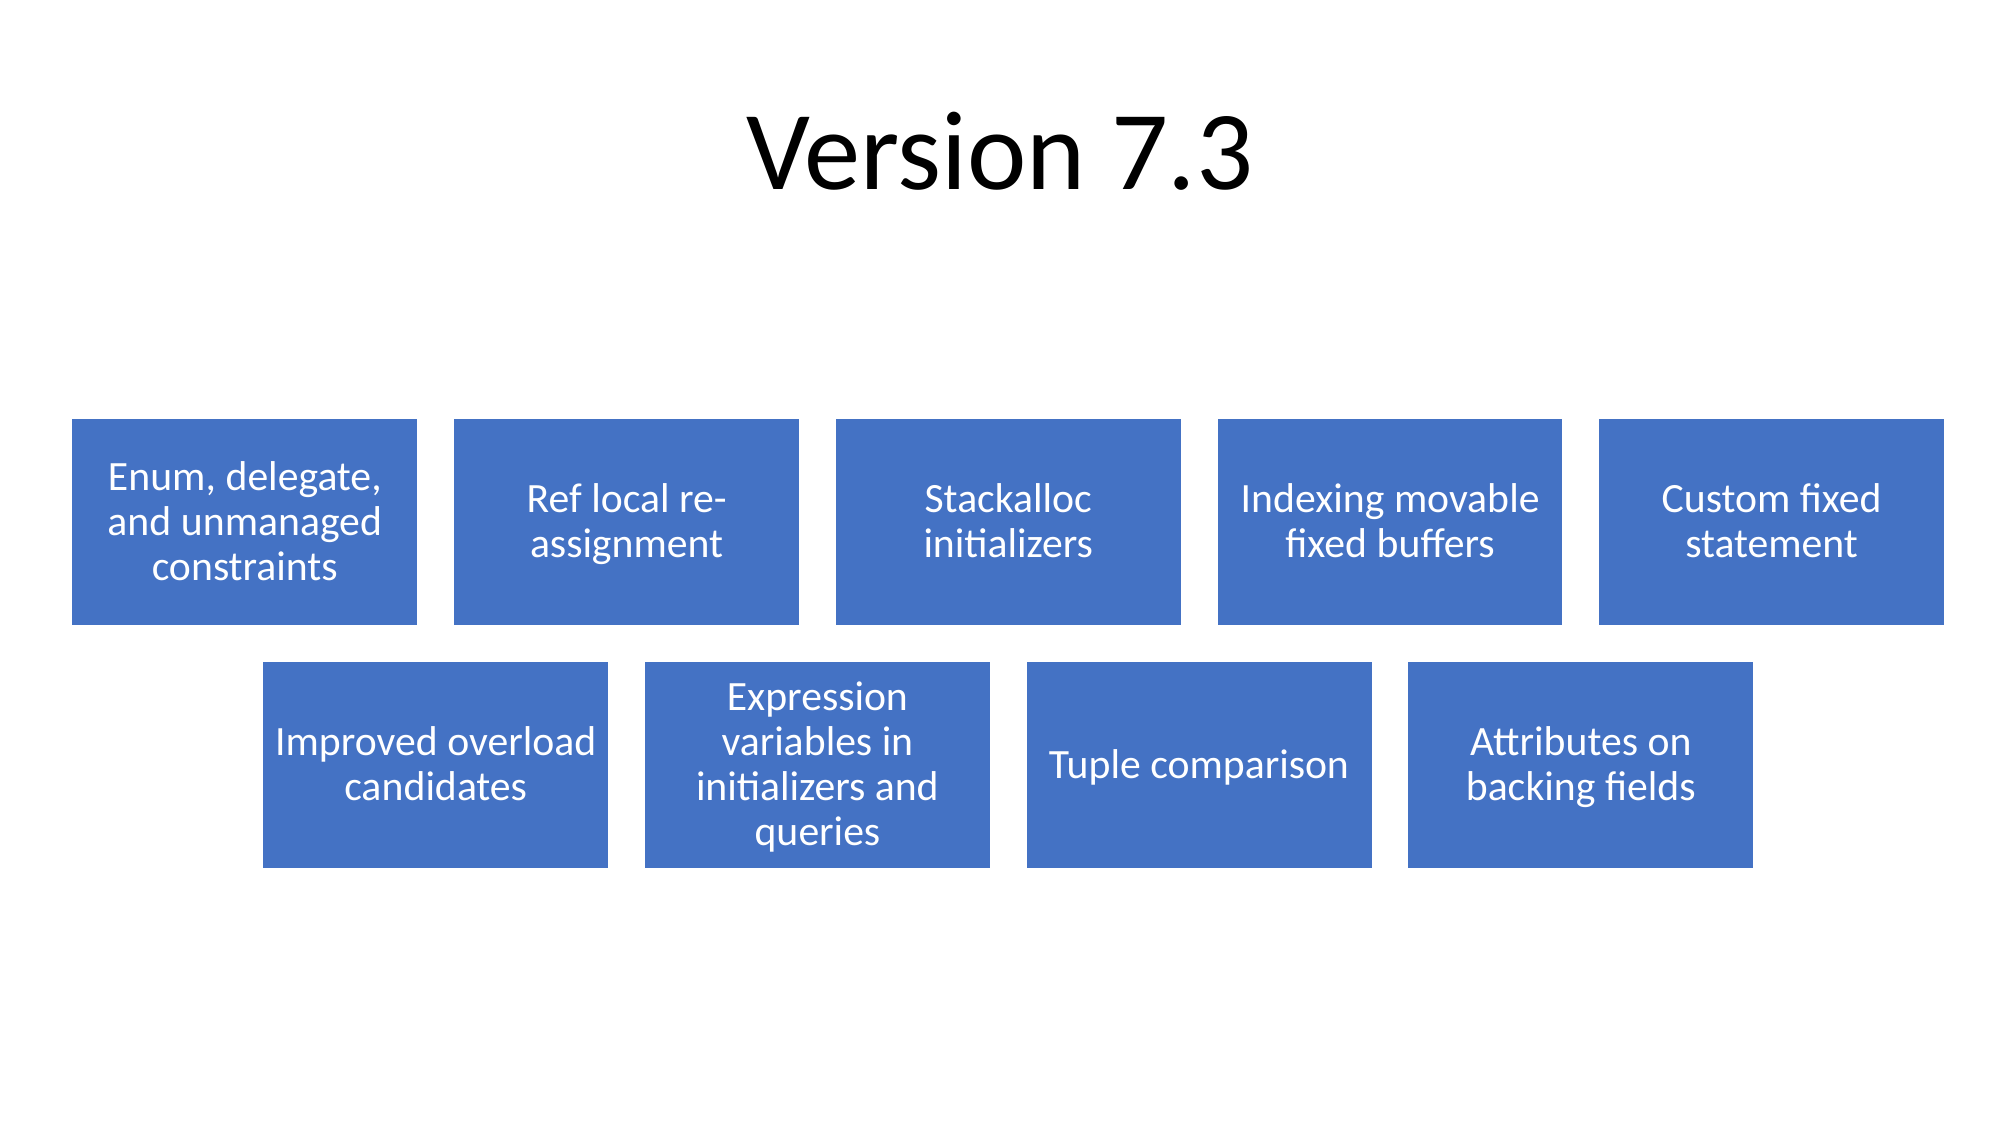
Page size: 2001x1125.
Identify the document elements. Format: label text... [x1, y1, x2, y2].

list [70, 310, 1946, 976]
text_box Version 7.3 [731, 70, 1269, 220]
